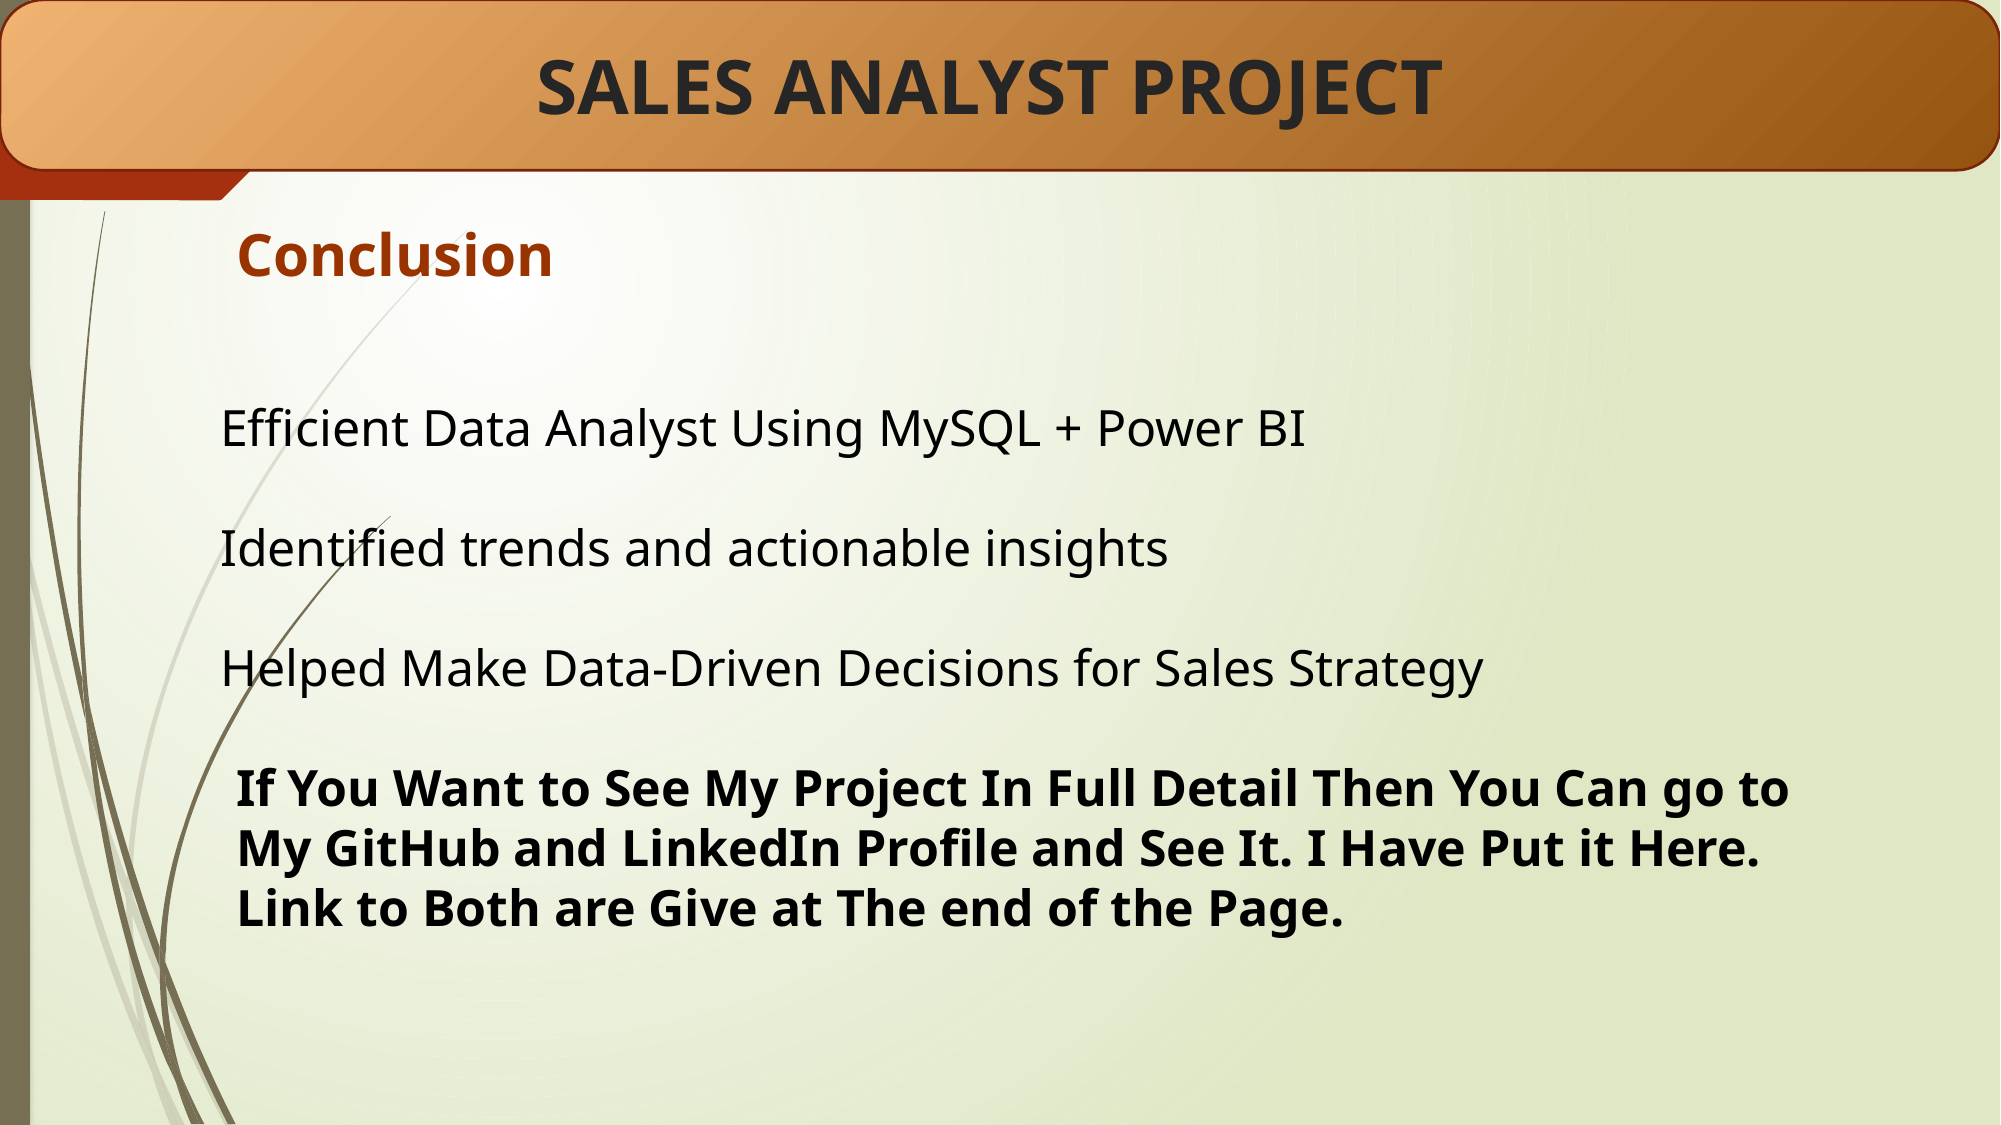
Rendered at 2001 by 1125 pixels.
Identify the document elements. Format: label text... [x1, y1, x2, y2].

text_box Conclusion [221, 210, 1968, 296]
text_box Efficient Data Analyst Using MySQL + Power BI Identified trends and actionable insights Helped Make Data-Driven Decisions for Sales Strategy [205, 388, 1795, 704]
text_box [0, 0, 2000, 171]
text_box If You Want to See My Project In Full Detail Then You Can go to My GitHub and LinkedIn Profile and See It. I Have Put it Here. Link to Both are Give at The end of the Page. [221, 749, 1811, 945]
